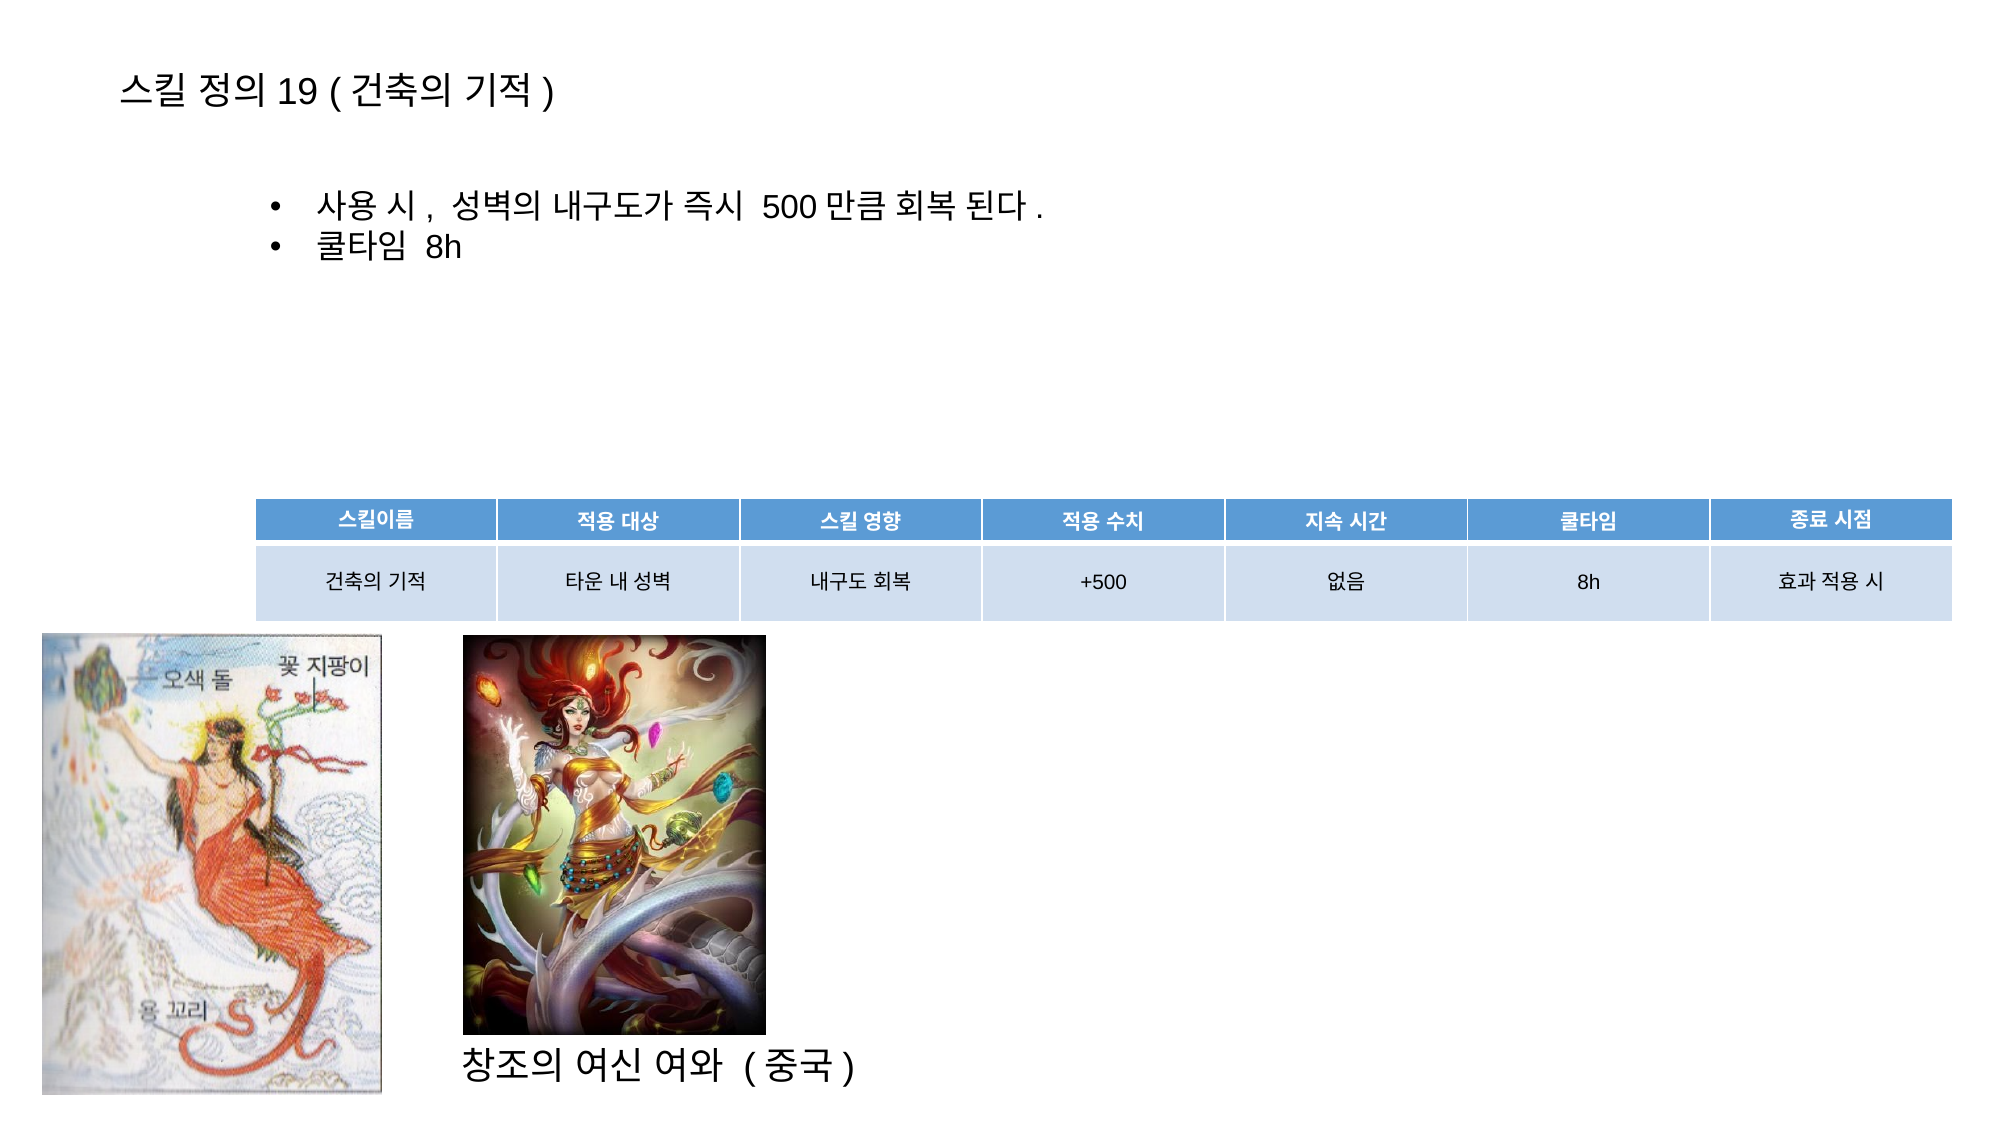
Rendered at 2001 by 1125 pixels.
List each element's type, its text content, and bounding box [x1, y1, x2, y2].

table_cell 8h [1468, 546, 1709, 621]
text_box 창조의 여신 여와 (중국) [446, 1034, 881, 1095]
table_header 종료 시점 [1711, 499, 1952, 540]
table_cell 건축의 기적 [256, 546, 496, 621]
table_cell 없음 [1226, 546, 1467, 621]
table_header 스킬이름 [256, 499, 496, 540]
table_cell 효과 적용 시 [1711, 546, 1952, 621]
table_header 적용 대상 [498, 499, 739, 540]
table_header 스킬 영향 [741, 499, 981, 540]
table_header 쿨타임 [1468, 499, 1709, 540]
table_header 적용 수치 [983, 499, 1224, 540]
picture [42, 633, 382, 1095]
picture [463, 635, 766, 1035]
table_cell 타운 내 성벽 [498, 546, 739, 621]
text_box 스킬 정의19 (건축의 기적) [104, 59, 581, 121]
table_cell +500 [983, 546, 1224, 621]
table_cell 내구도 회복 [741, 546, 981, 621]
text_box 사용 시, 성벽의 내구도가 즉시 500만큼 회복 된다. 쿨타임 8h [254, 178, 1944, 275]
table_header 지속 시간 [1226, 499, 1467, 540]
